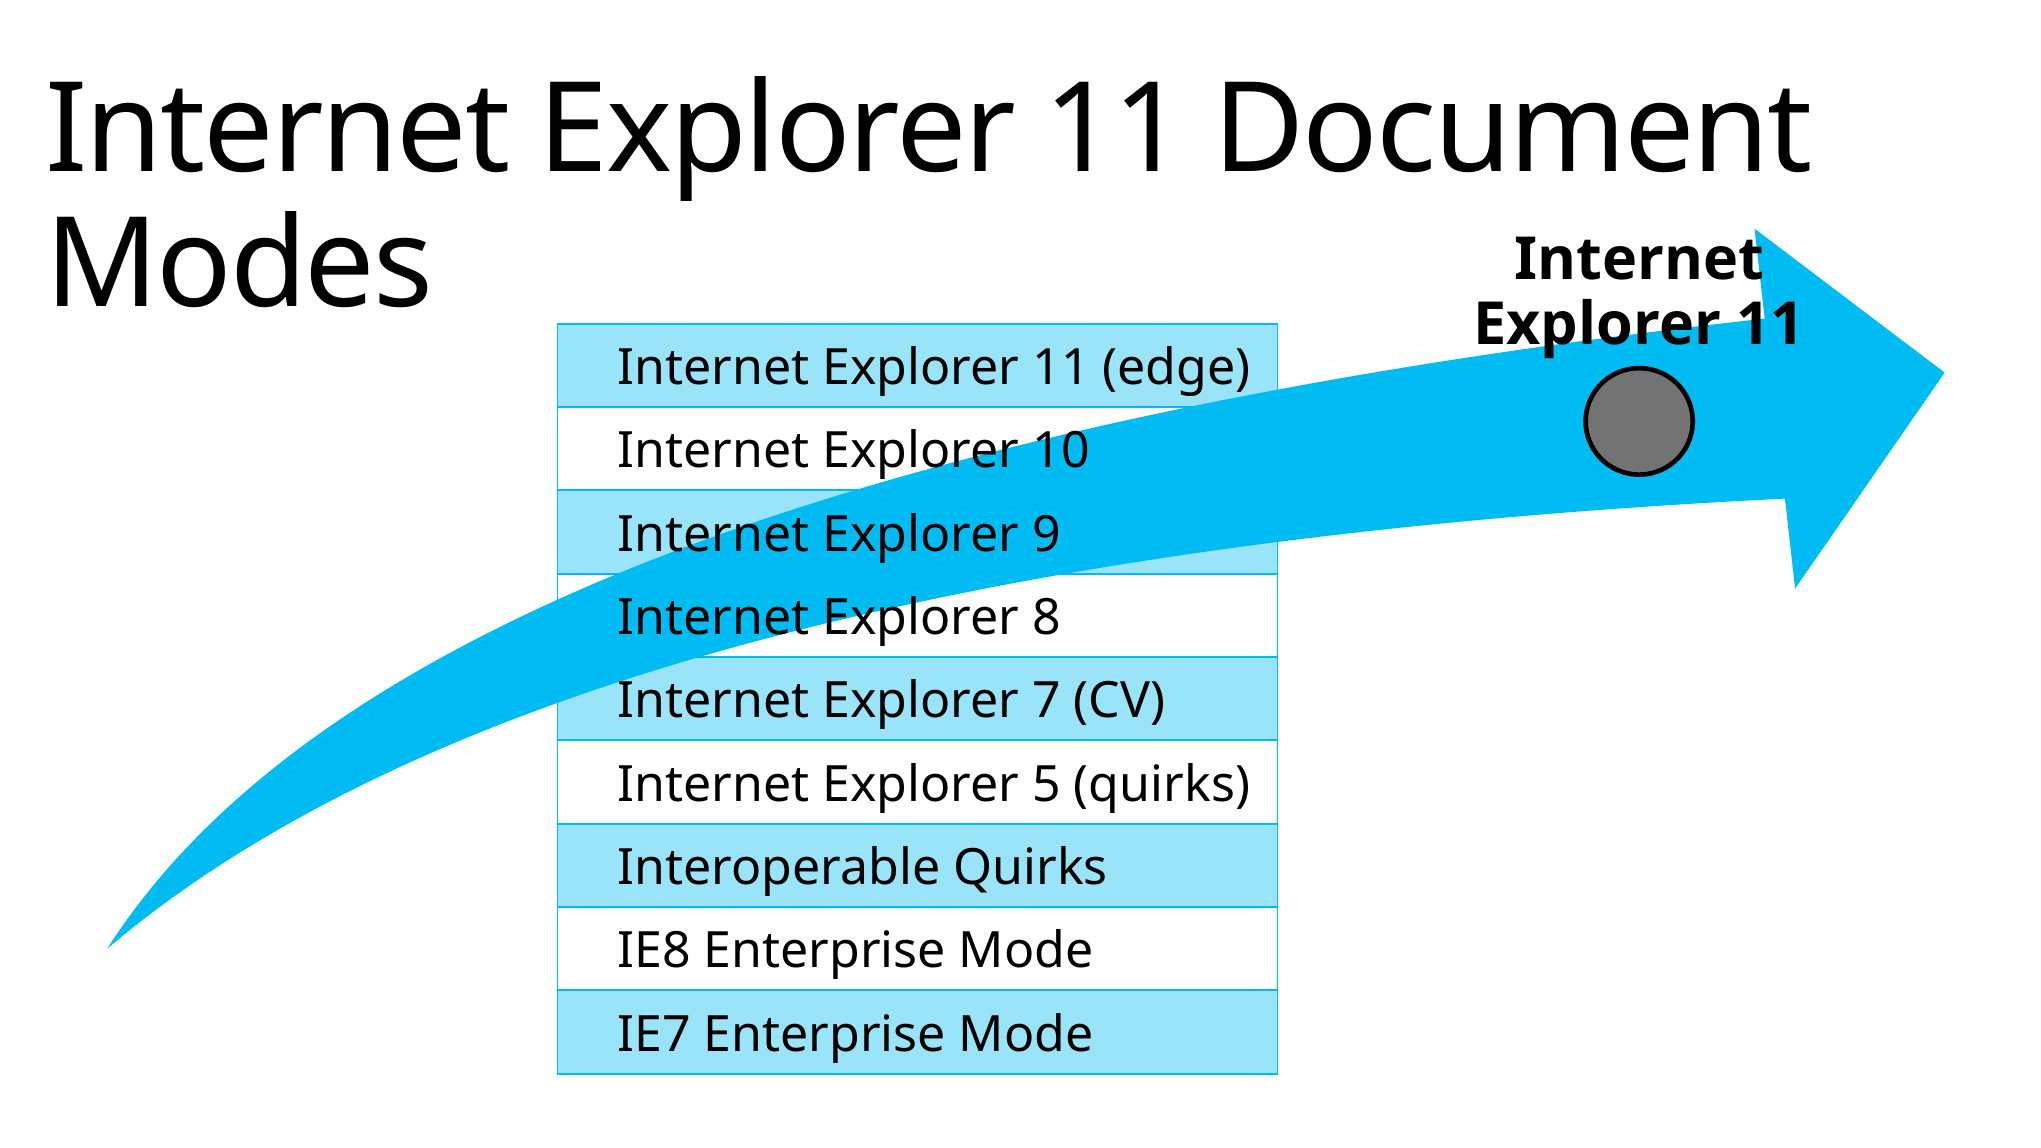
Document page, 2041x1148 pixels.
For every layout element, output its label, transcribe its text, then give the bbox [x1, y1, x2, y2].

table_cell Internet Explorer 8 [558, 575, 1277, 656]
text_box [1585, 368, 1693, 475]
text_box [1278, 276, 1945, 589]
title Internet Explorer 11 Document Modes [45, 48, 1996, 199]
table_cell IE7 Enterprise Mode [558, 991, 1277, 1073]
table_cell Internet Explorer 5 (quirks) [558, 741, 1277, 823]
table_header Internet Explorer 11 (edge) [558, 325, 1277, 406]
text_box Internet Explorer 11 [1461, 228, 1818, 327]
table_cell Internet Explorer 9 [558, 491, 1277, 573]
table_cell Internet Explorer 10 [558, 408, 1277, 489]
text_box [107, 599, 557, 949]
table_cell Interoperable Quirks [558, 825, 1277, 906]
table_cell Internet Explorer 7 (CV) [558, 658, 1277, 739]
table_cell IE8 Enterprise Mode [558, 908, 1277, 989]
